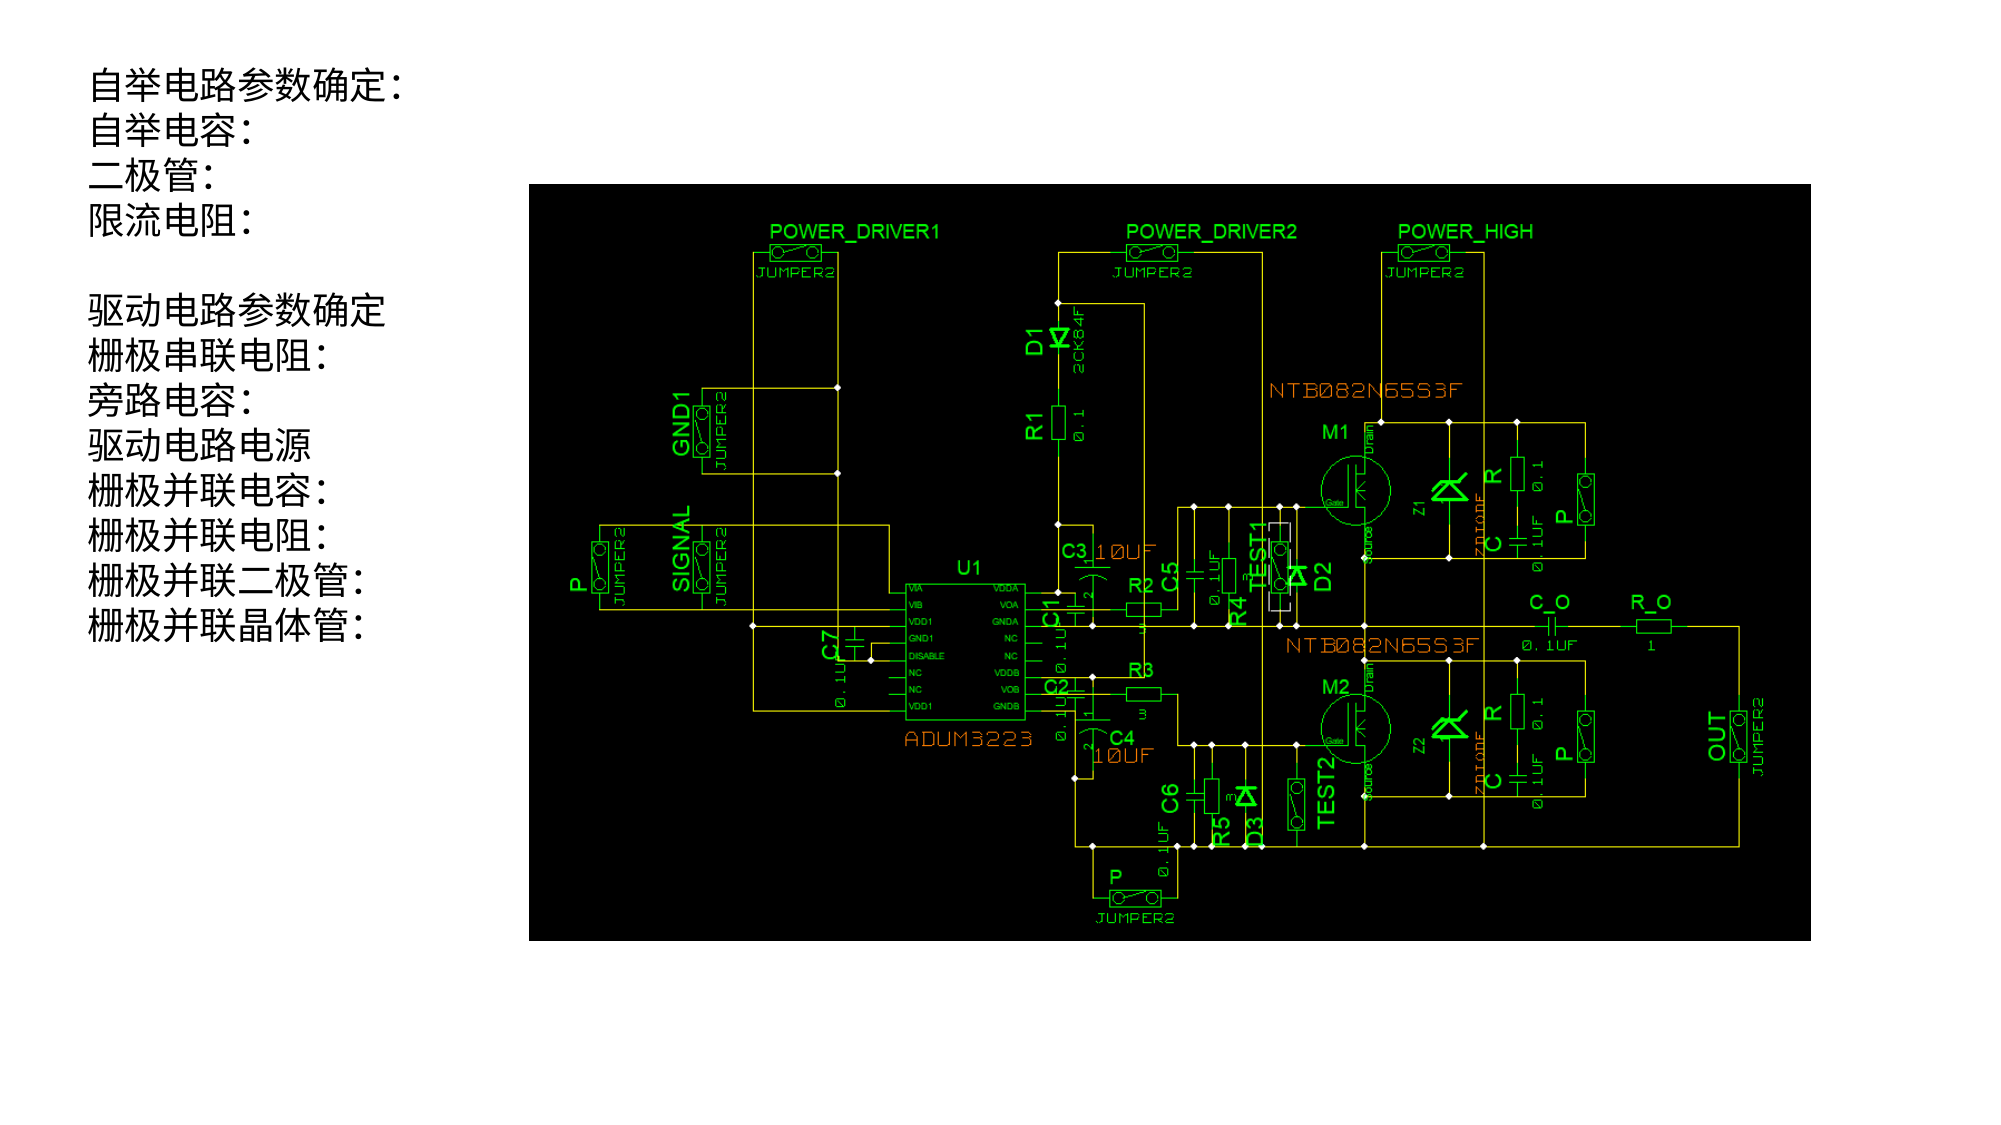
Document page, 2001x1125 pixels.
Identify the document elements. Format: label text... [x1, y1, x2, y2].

picture [529, 184, 1811, 941]
text_box 自举电路参数确定： 自举电容： 二极管： 限流电阻： 驱动电路参数确定 栅极串联电阻： 旁路电容： 驱动电路电源 栅极并联电容： 栅极并联电阻： 栅极并联二极管： 栅极并联晶体管： [72, 54, 1073, 655]
